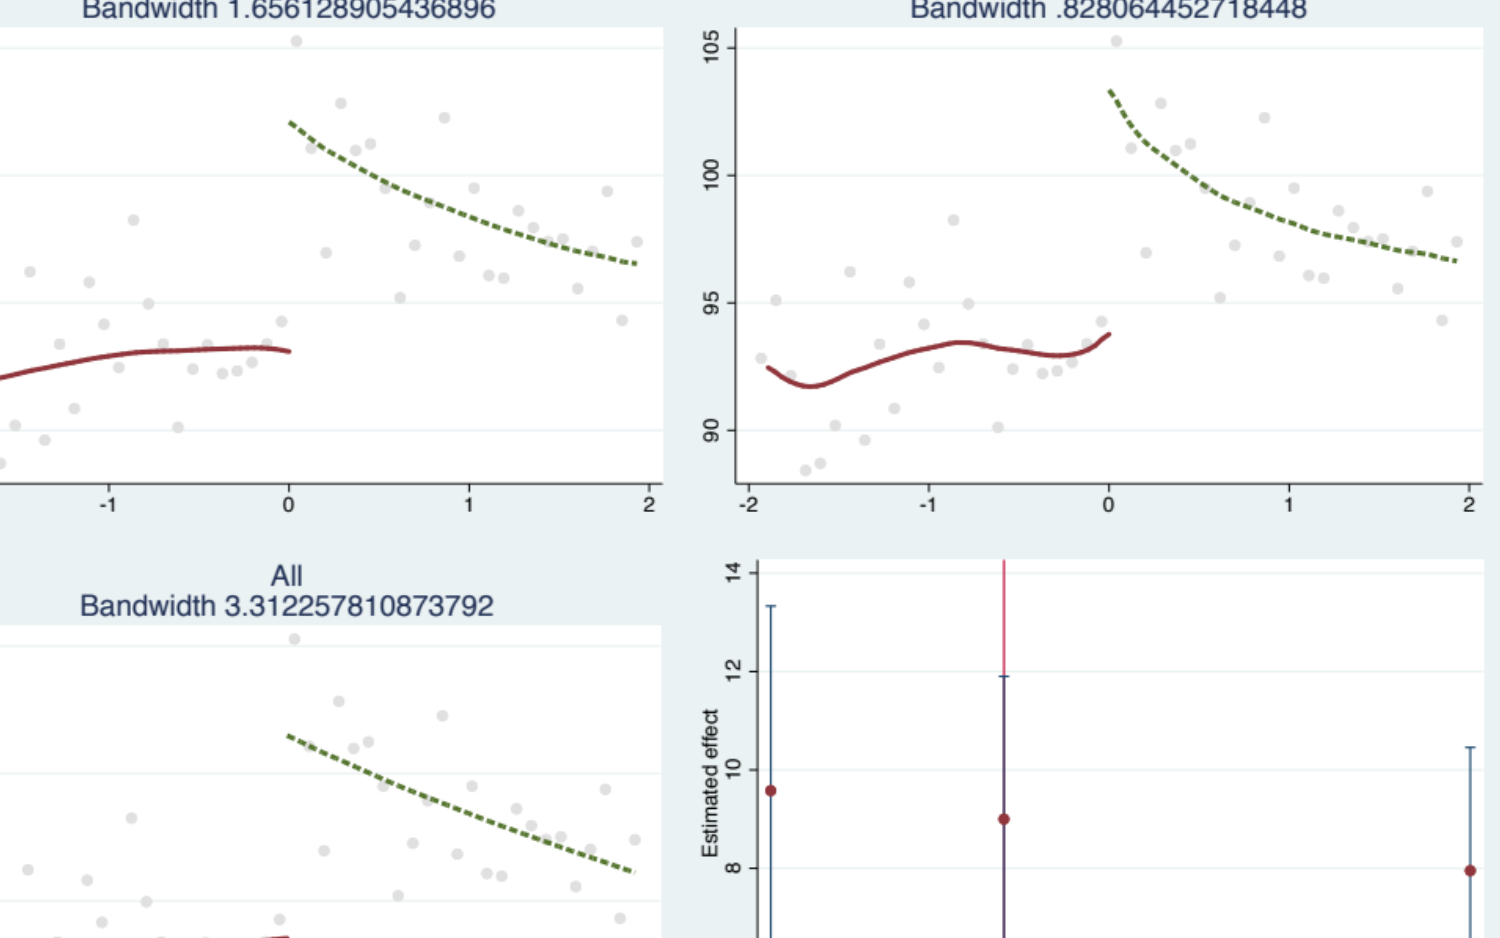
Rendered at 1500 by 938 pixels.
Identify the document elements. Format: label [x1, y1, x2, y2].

text_box [0, 0, 1500, 938]
